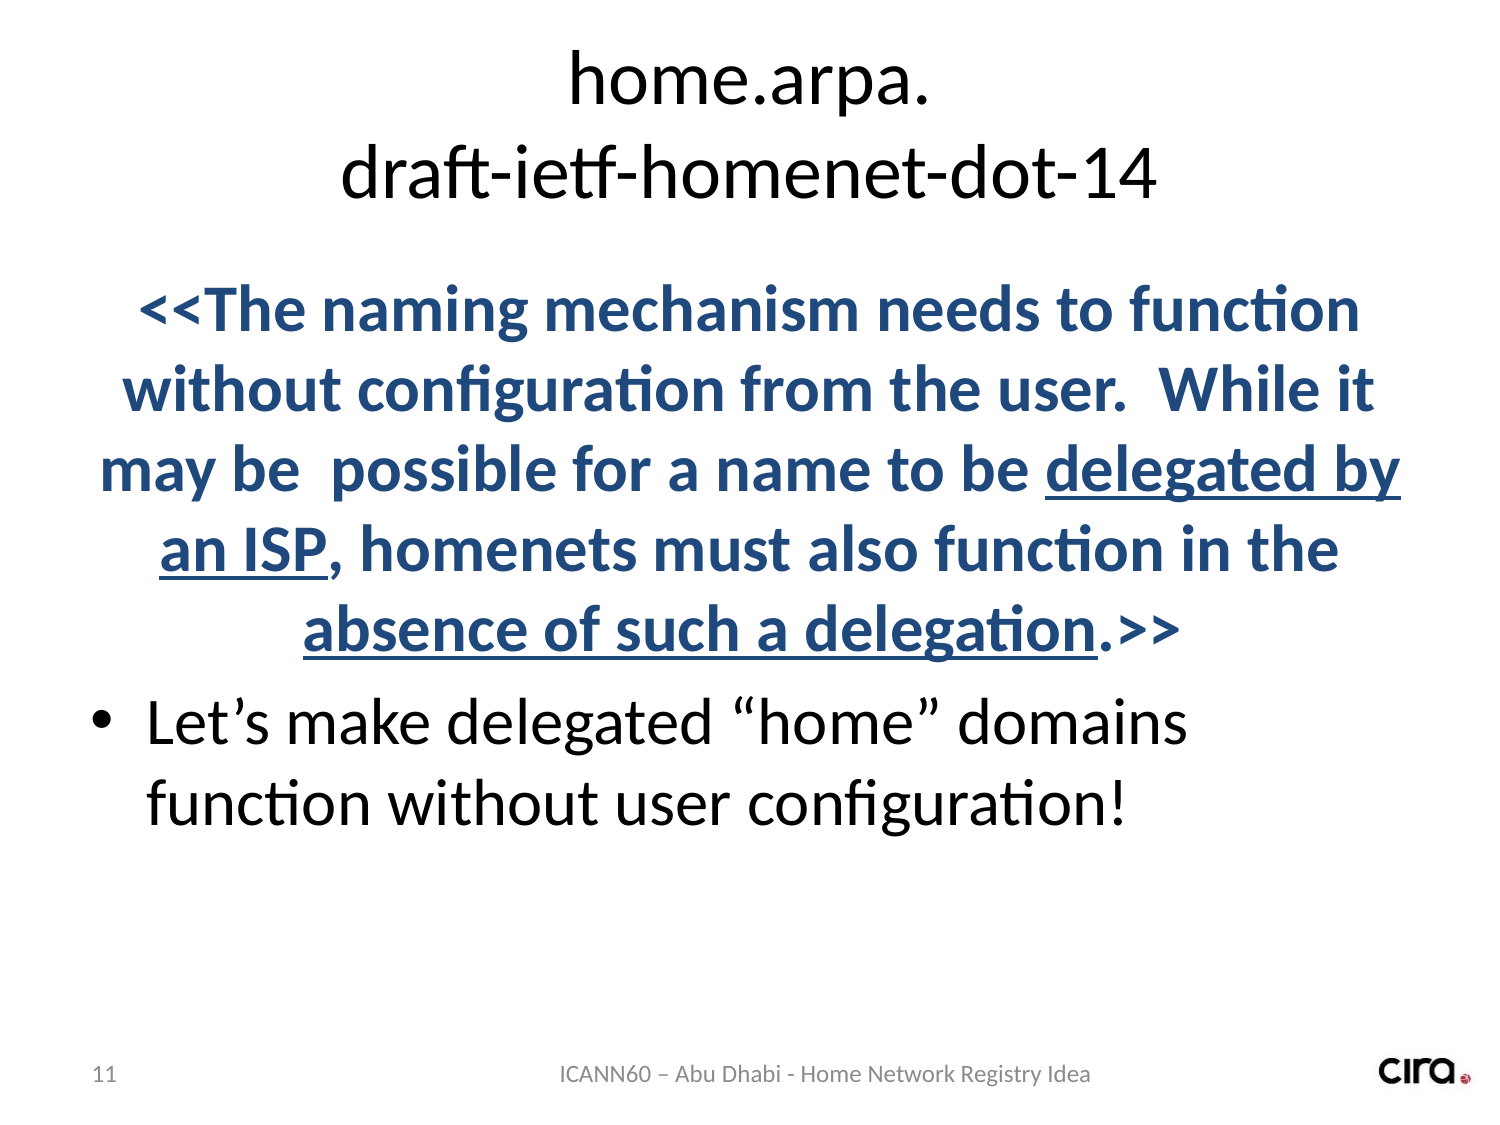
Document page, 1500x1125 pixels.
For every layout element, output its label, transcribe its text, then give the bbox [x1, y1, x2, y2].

list <<The naming mechanism needs to function without configuration from the user. While it may be possible for a name to be delegated by an ISP, homenets must also function in the absence of such a delegation.>> Let’s make delegated “home” domains function without user configuration! [75, 257, 1425, 1000]
picture [1364, 1051, 1483, 1094]
footer ICANN60 – Abu Dhabi - Home Network Registry Idea [477, 1042, 1176, 1103]
slide_number 11 [76, 1042, 427, 1103]
title home.arpa. draft-ietf-homenet-dot-14 [75, 19, 1425, 222]
